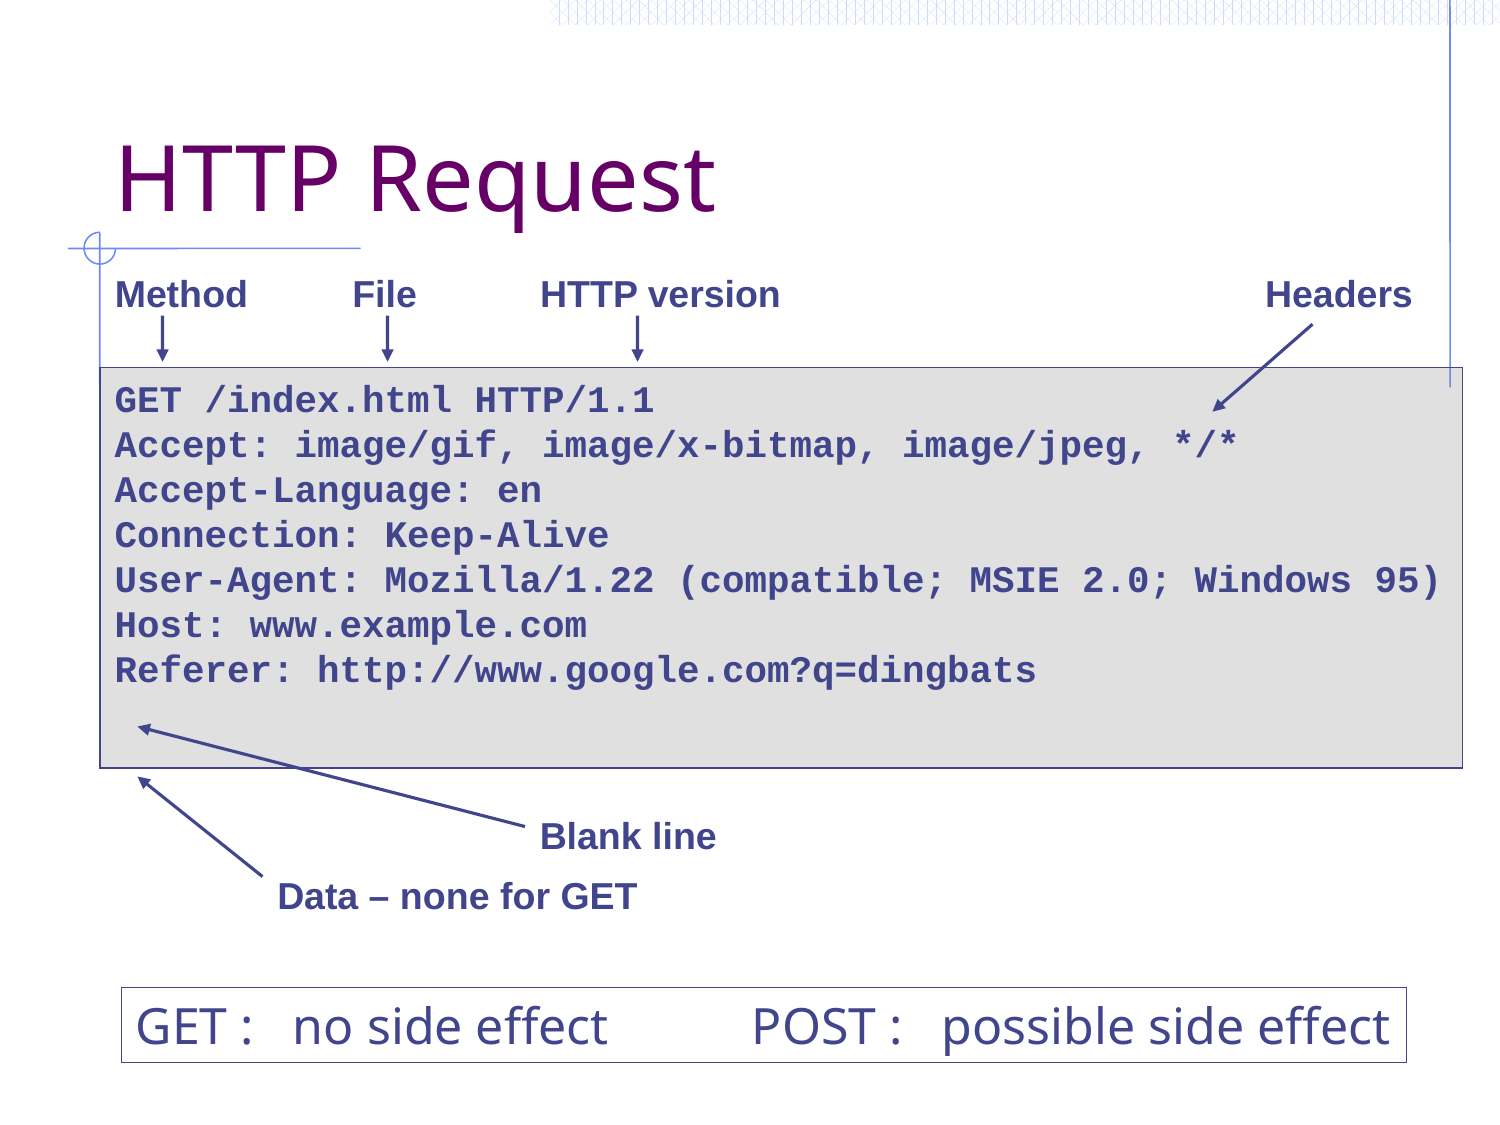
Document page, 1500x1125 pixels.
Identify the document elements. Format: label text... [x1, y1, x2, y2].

title HTTP Request [99, 49, 1376, 238]
text_box HTTP version [525, 262, 797, 323]
text_box [1212, 324, 1313, 412]
text_box Blank line [525, 804, 733, 865]
text_box [137, 776, 263, 877]
text_box [381, 315, 394, 362]
text_box [631, 315, 644, 362]
text_box [137, 723, 526, 827]
text_box [156, 315, 169, 362]
text_box File [337, 262, 432, 323]
text_box Data – none for GET [262, 864, 654, 925]
text_box GET /index.html HTTP/1.1 Accept: image/gif, image/x-bitmap, image/jpeg, */* Accept-Language: en Connection: Keep-Alive User-Agent: Mozilla/1.22 (compatible; MSIE 2.0; Windows 95) Host: www.example.com Referer: http://www.google.com?q=dingbats [99, 367, 1463, 769]
text_box Headers [1250, 262, 1428, 323]
text_box Method [100, 262, 264, 323]
text_box GET : no side effect POST : possible side effect [120, 987, 1407, 1063]
